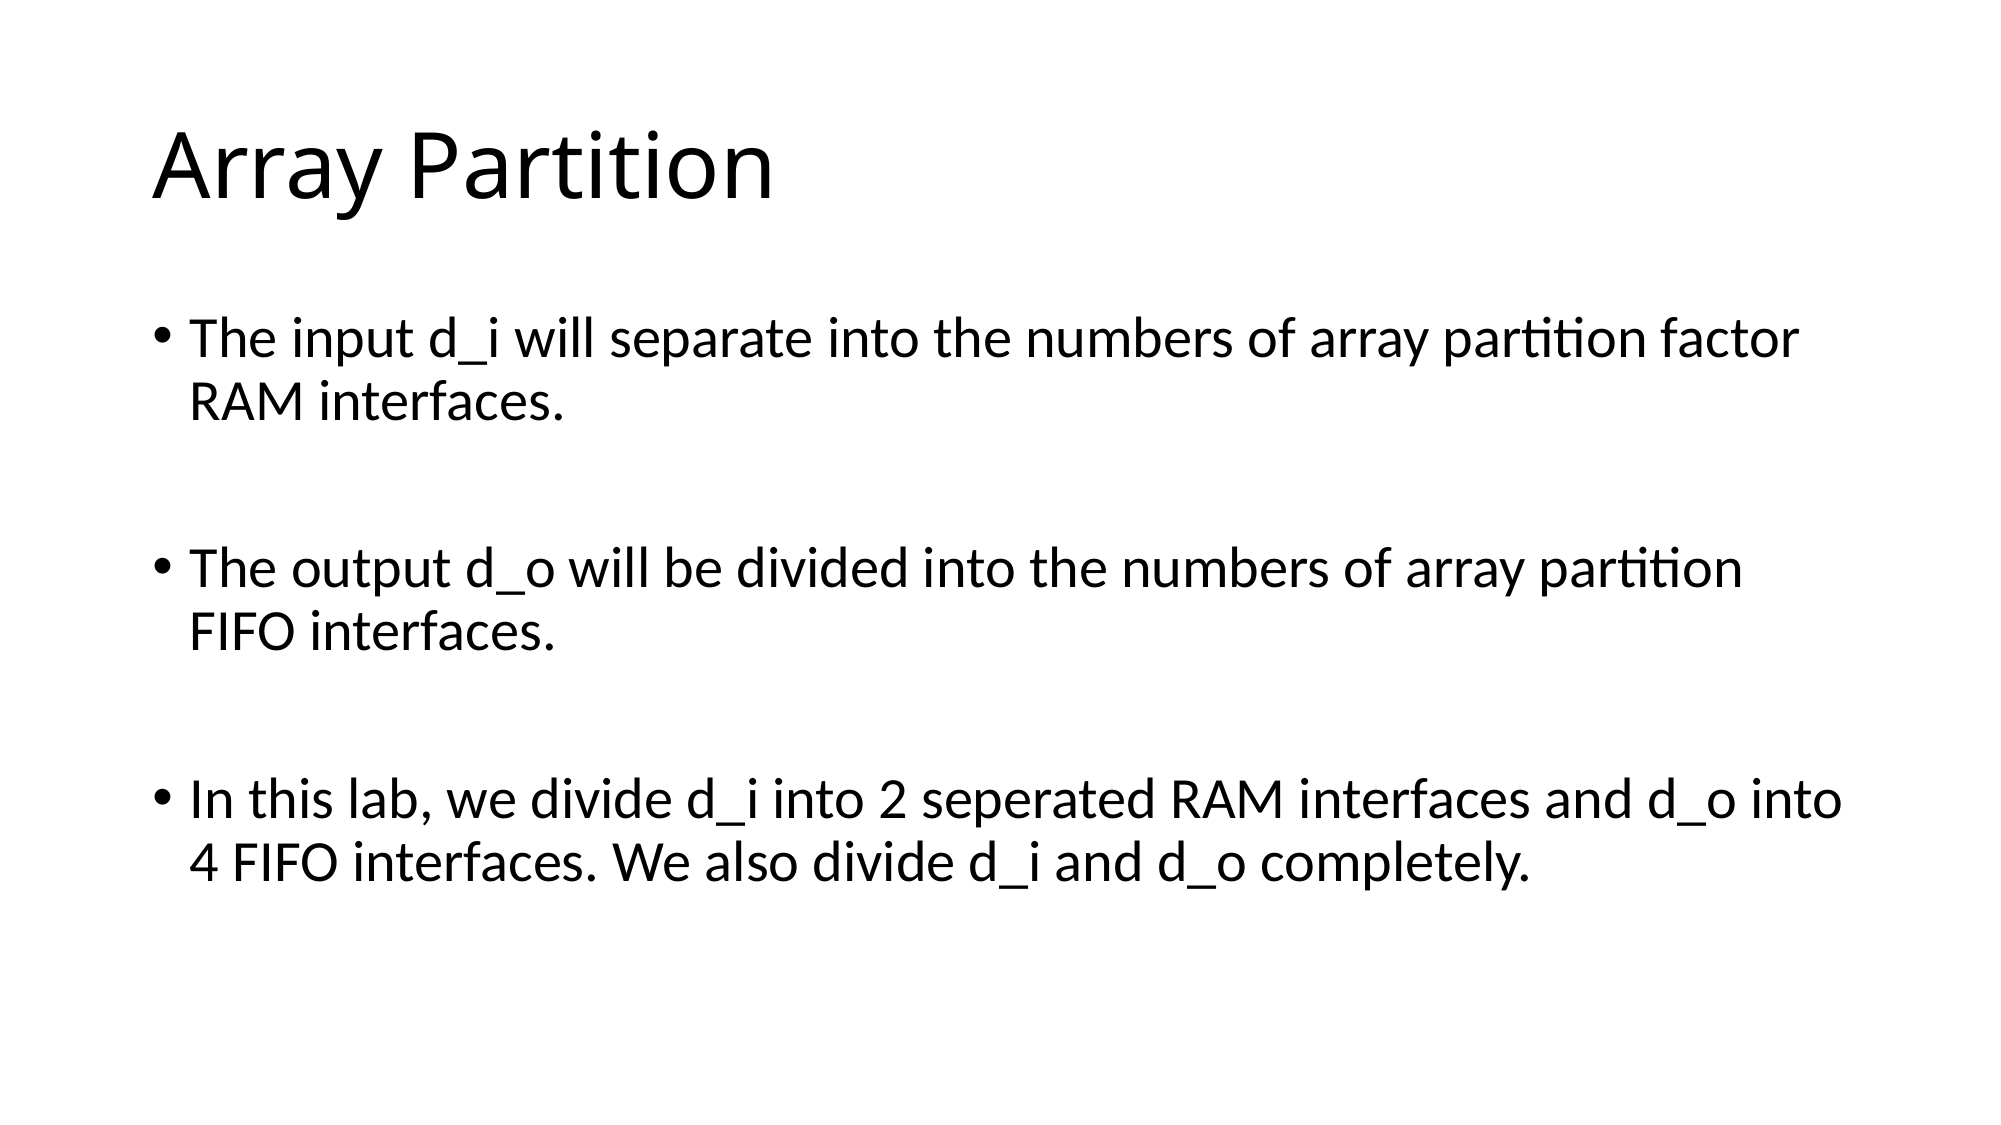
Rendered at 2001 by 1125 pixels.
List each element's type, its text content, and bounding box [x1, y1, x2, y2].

title Array Partition [137, 59, 1863, 278]
list The input d_i will separate into the numbers of array partition factor RAM interfaces. The output d_o will be divided into the numbers of array partition FIFO interfaces. In this lab, we divide d_i into 2 seperated RAM interfaces and d_o into 4 FIFO interfaces. We also divide d_i and d_o completely. [137, 299, 1863, 1014]
